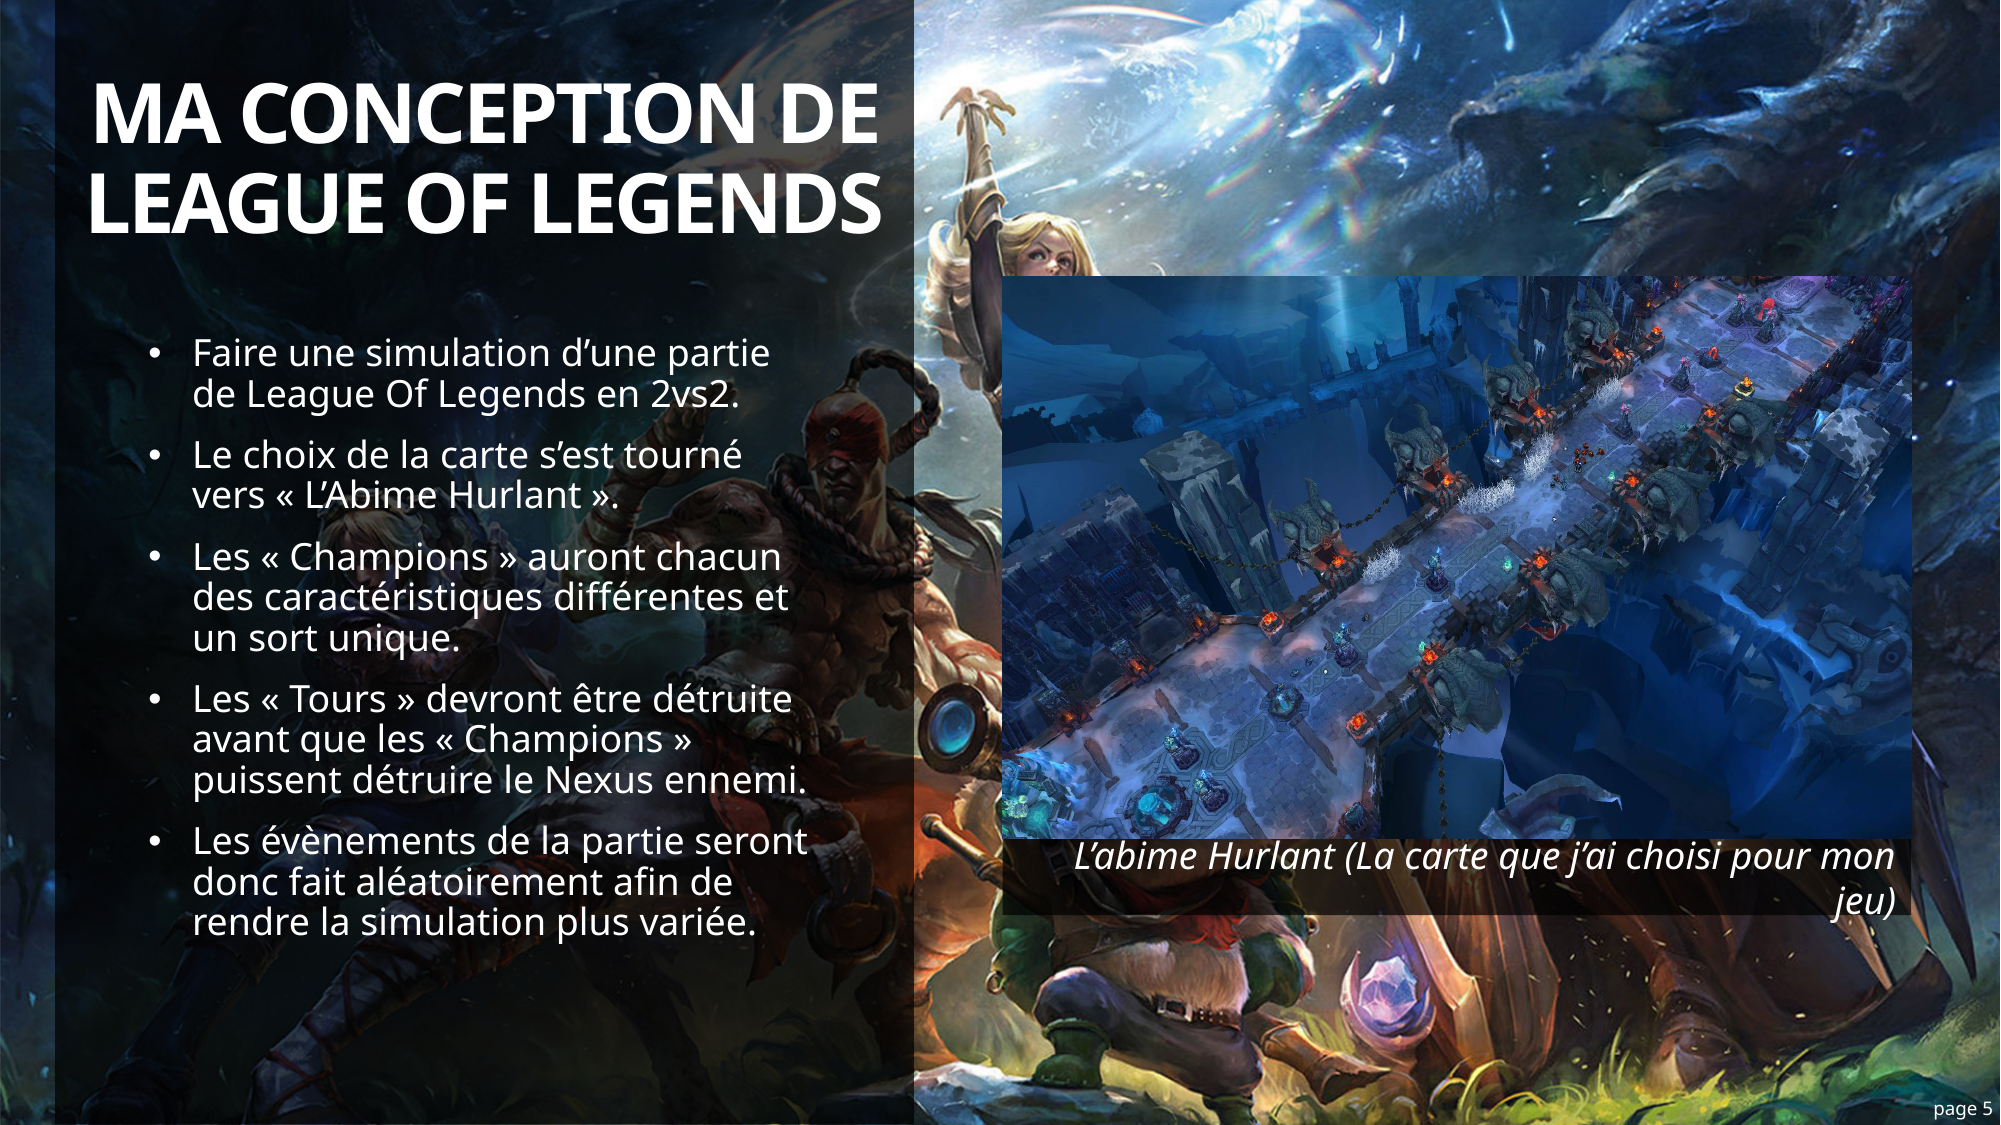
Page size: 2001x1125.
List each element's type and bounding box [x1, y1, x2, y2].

picture [1002, 276, 1912, 840]
list [0, 0, 2000, 1125]
